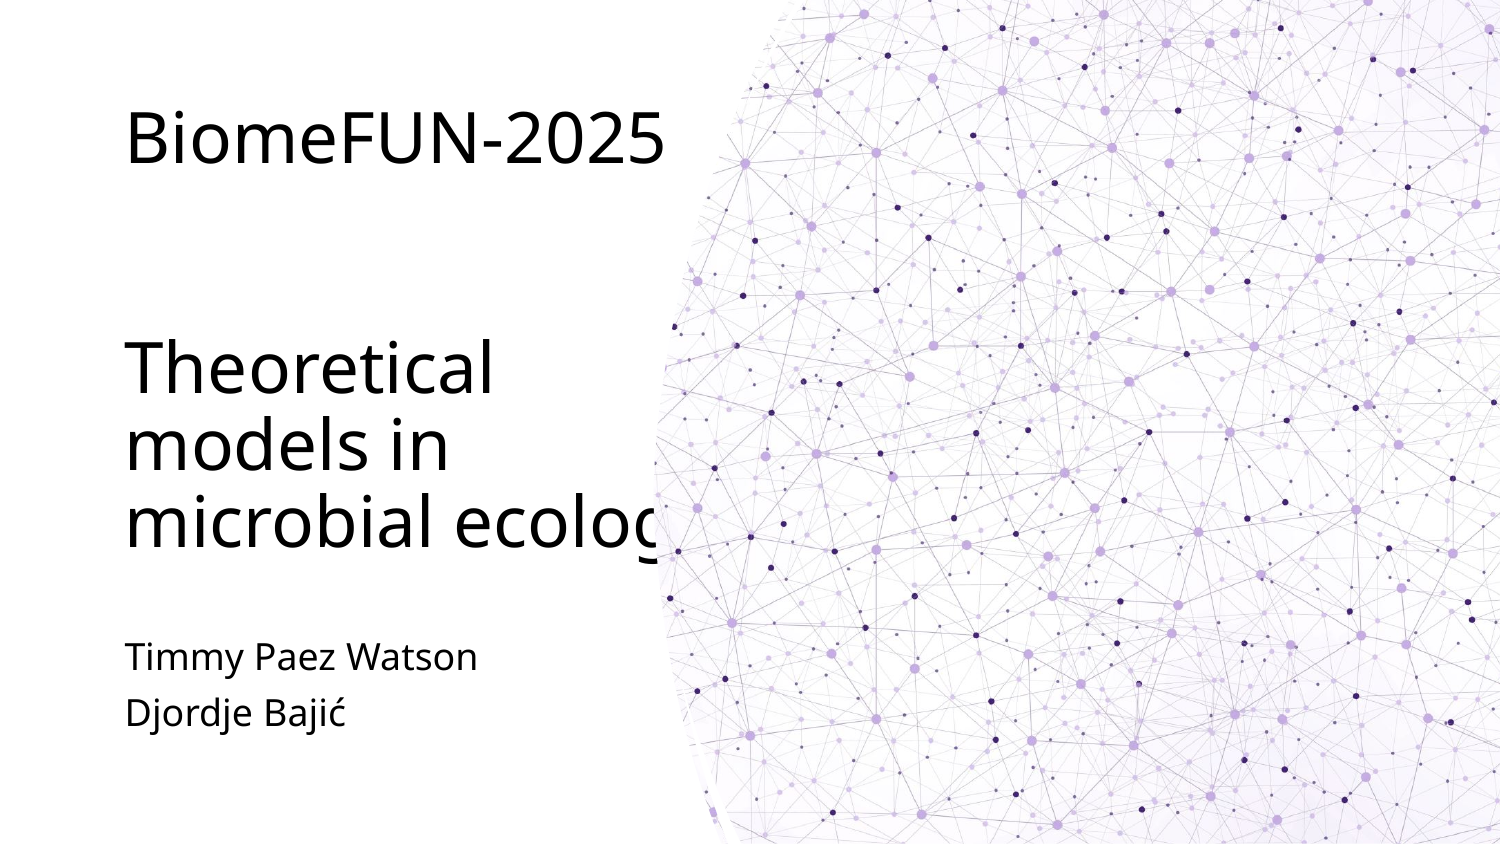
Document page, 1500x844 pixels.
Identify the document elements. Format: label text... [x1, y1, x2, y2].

subtitle Timmy Paez Watson Djordje Bajić [109, 570, 569, 764]
picture [653, 0, 1500, 844]
title BiomeFUN-2025 Theoretical models in microbial ecology [109, 78, 653, 571]
